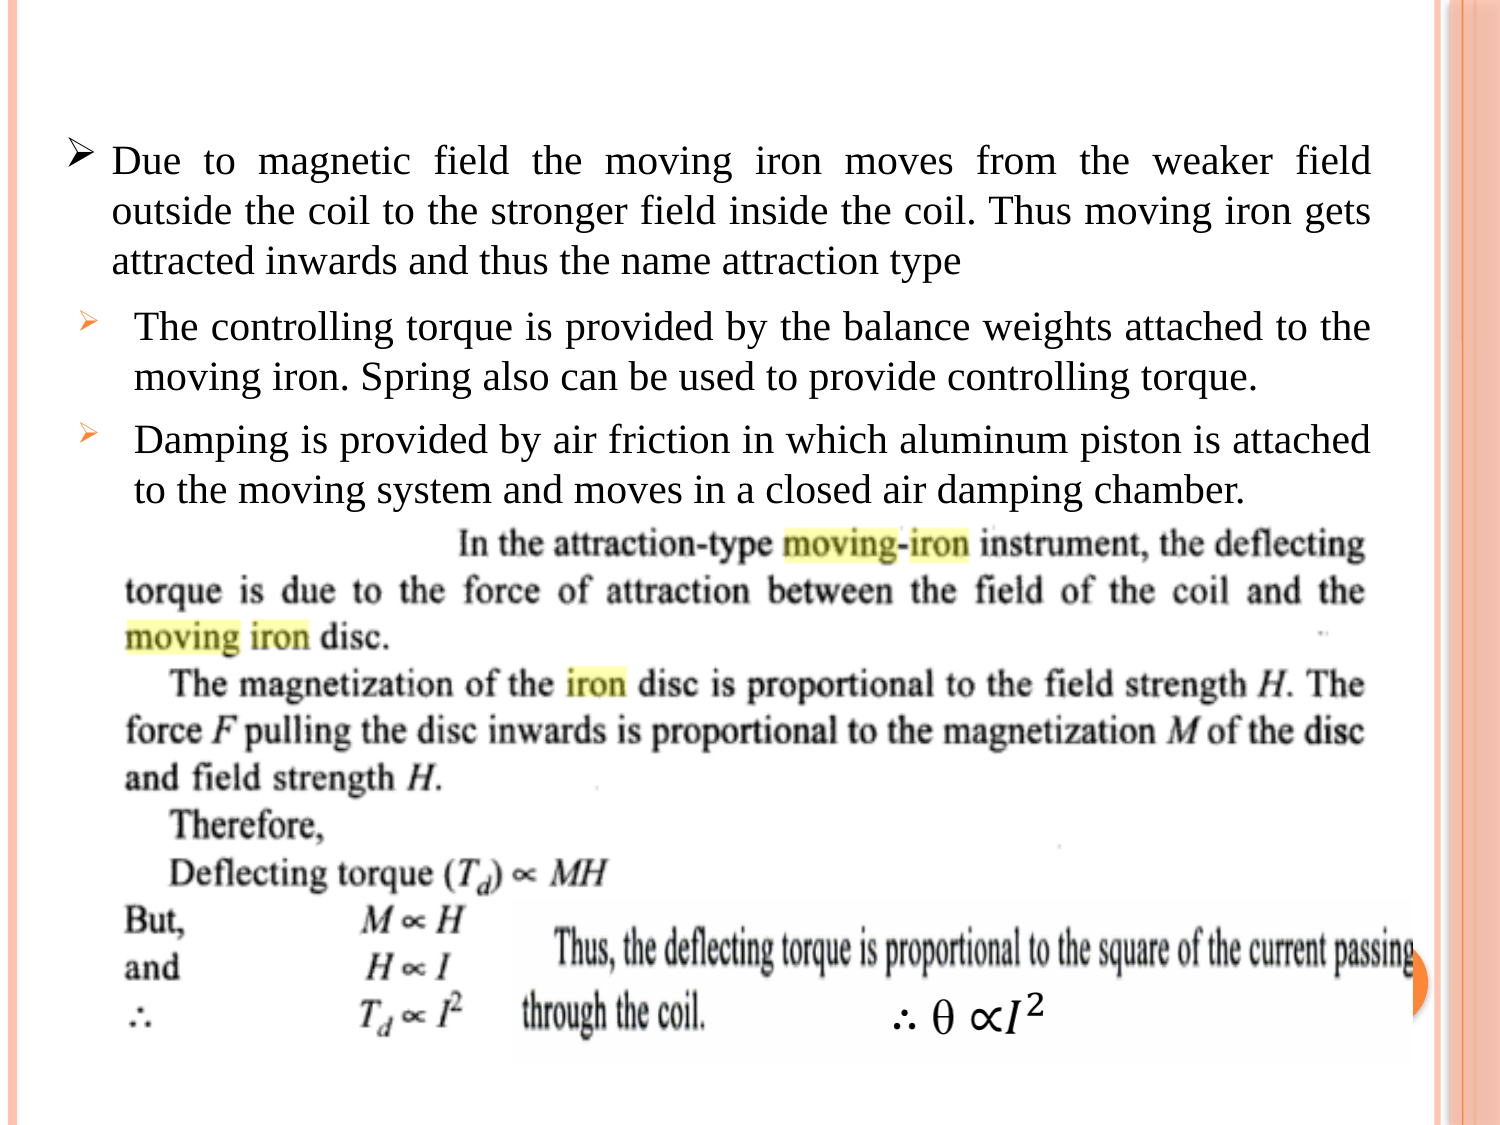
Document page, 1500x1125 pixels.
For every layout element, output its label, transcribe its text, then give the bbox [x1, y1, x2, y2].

text_box Due to magnetic field the moving iron moves from the weaker field outside the coil to the stronger field inside the coil. Thus moving iron gets attracted inwards and thus the name attraction type [49, 125, 1388, 290]
picture [99, 524, 1413, 1063]
list The controlling torque is provided by the balance weights attached to the moving iron. Spring also can be used to provide controlling torque. Damping is provided by air friction in which aluminum piston is attached to the moving system and moves in a closed air damping chamber. [62, 291, 1388, 945]
